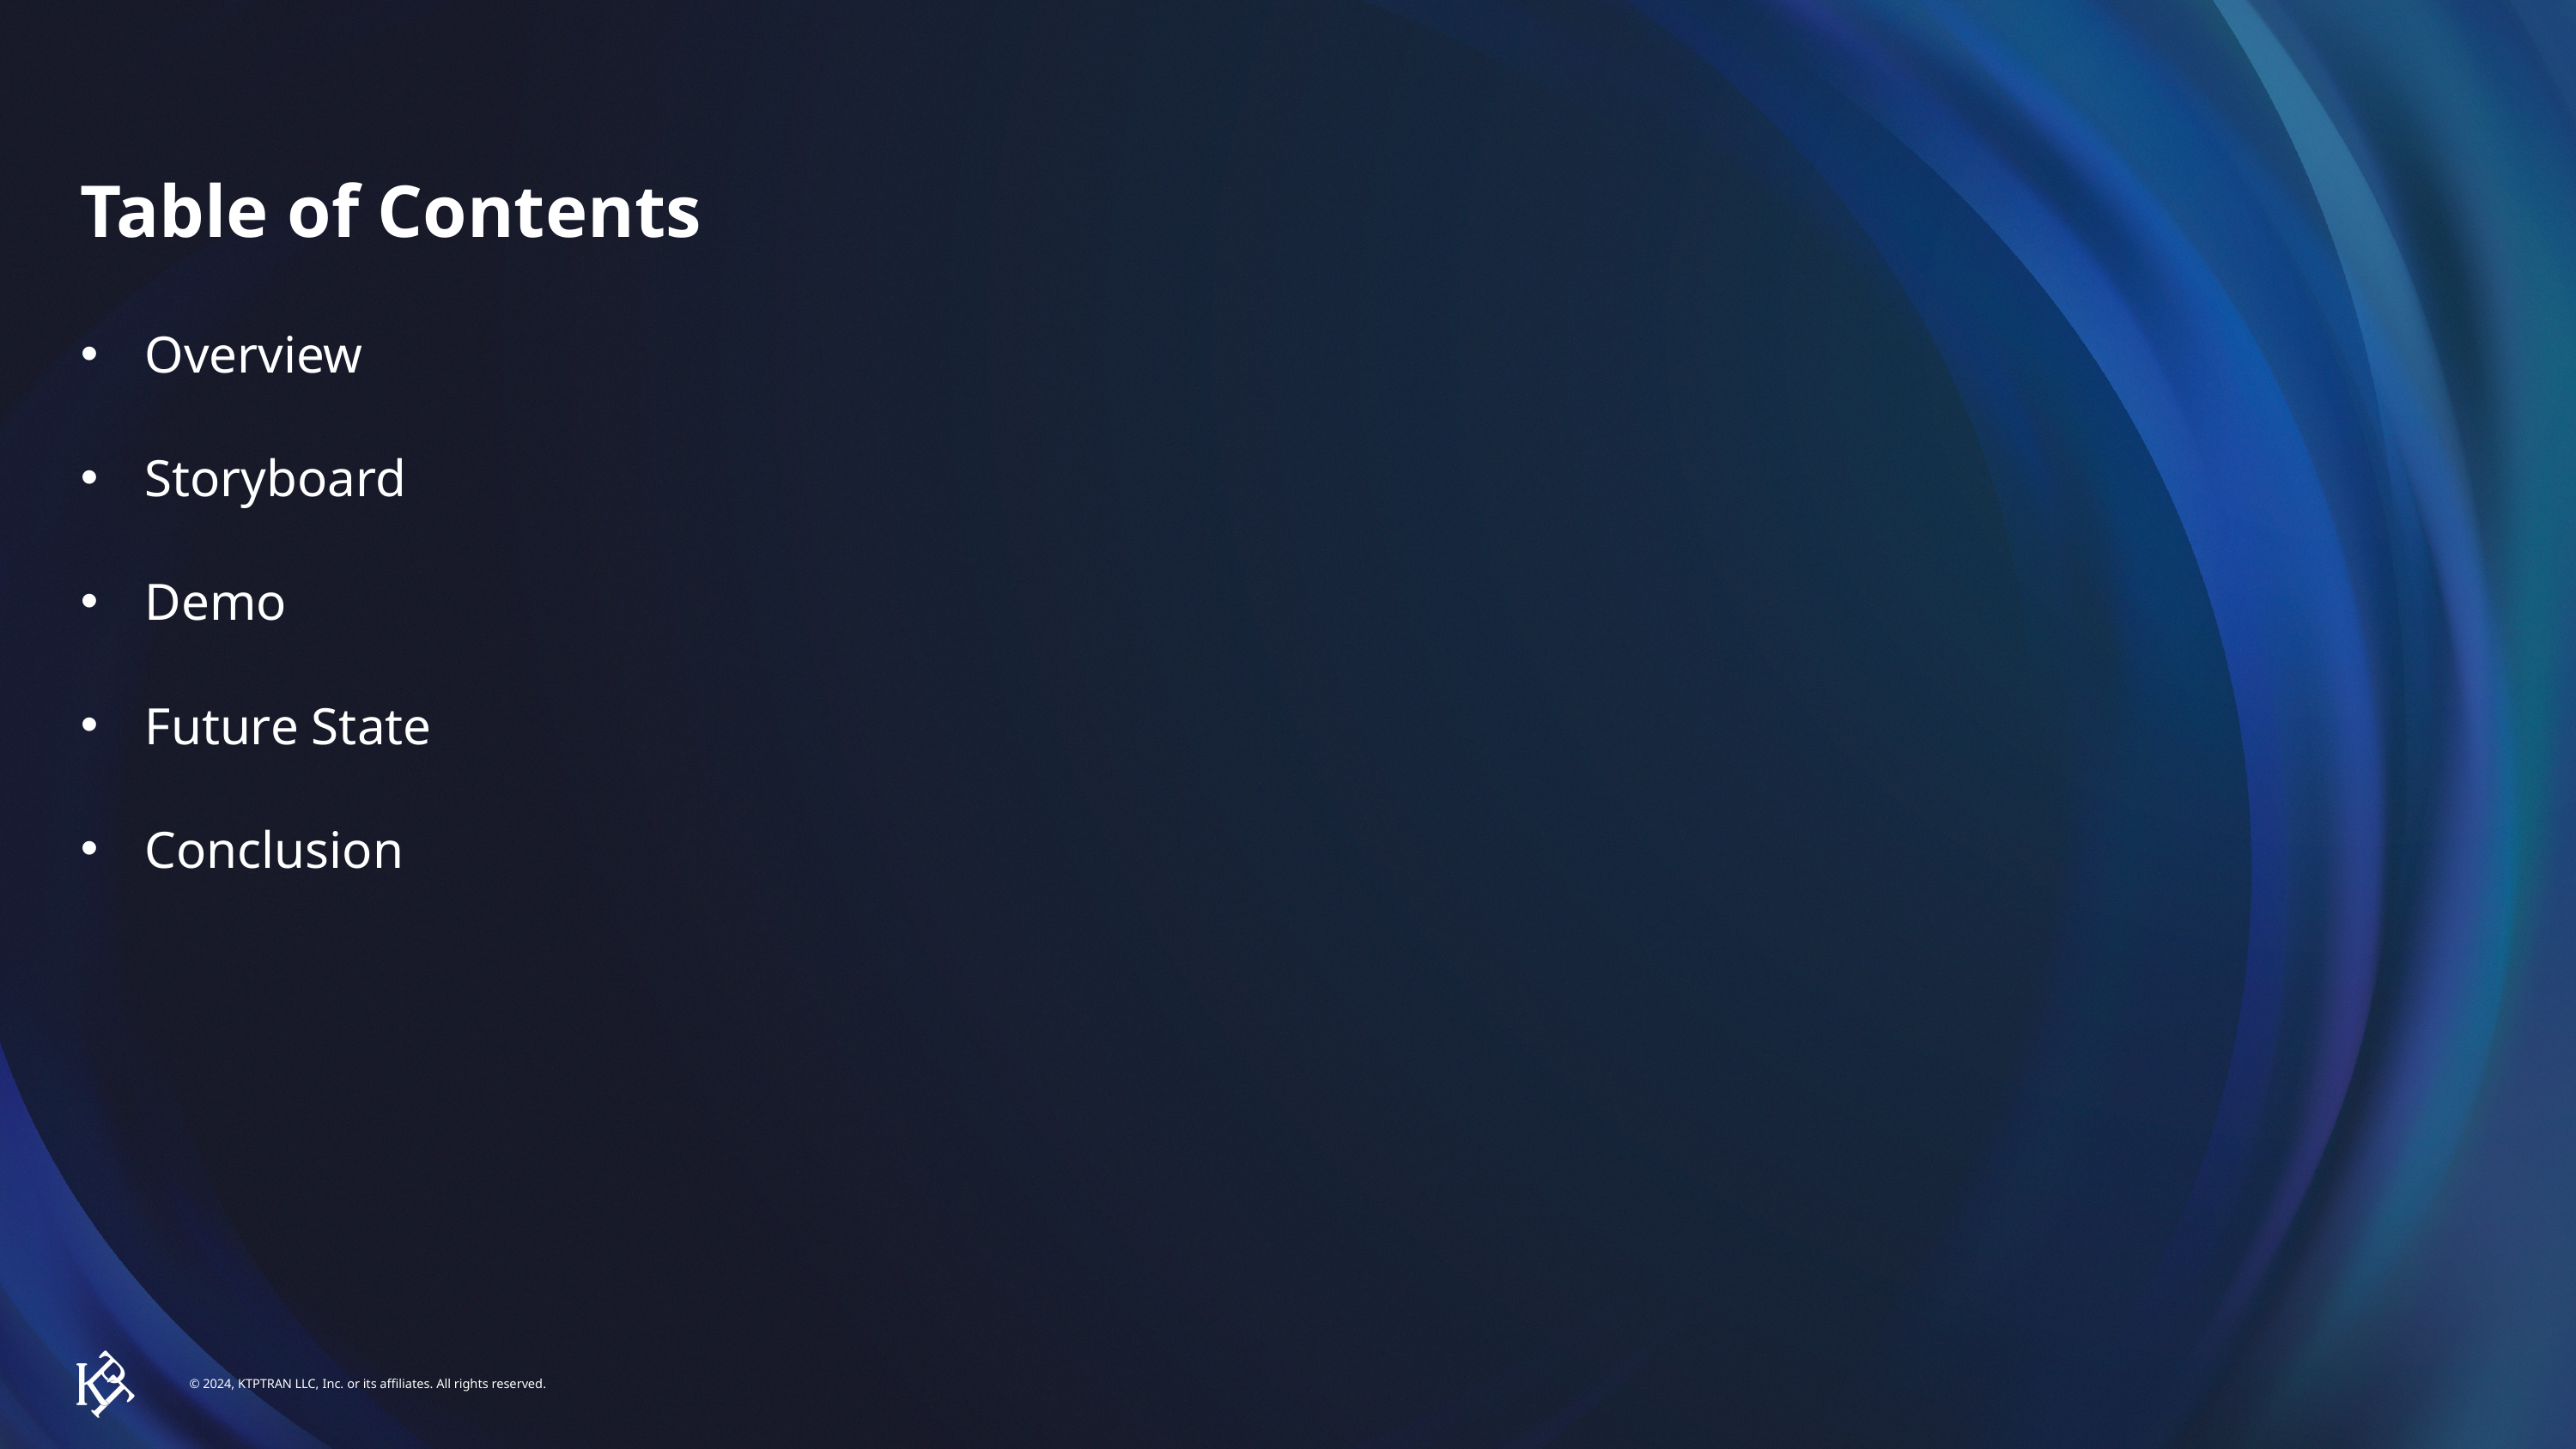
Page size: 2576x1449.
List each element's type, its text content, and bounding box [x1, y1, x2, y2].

list Overview Storyboard Demo Future State Conclusion [80, 316, 2496, 1269]
title Table of Contents [80, 144, 2496, 252]
picture [0, 0, 2576, 1449]
